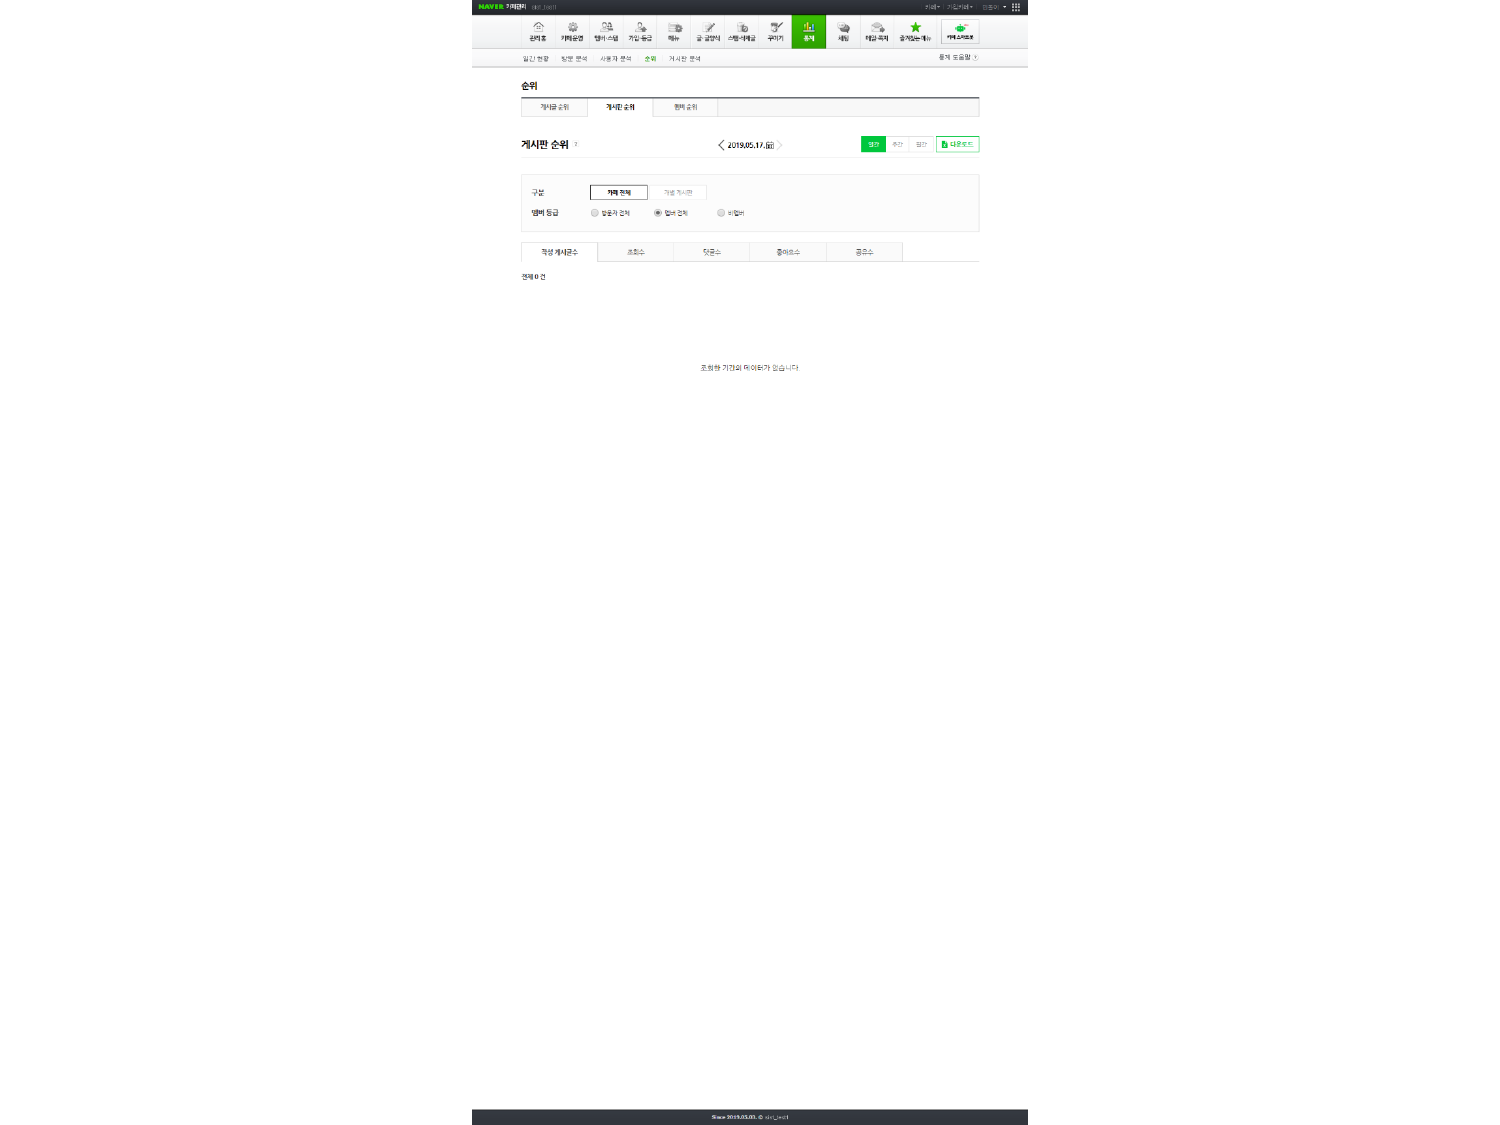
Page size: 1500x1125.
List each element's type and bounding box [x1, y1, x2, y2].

picture [472, 0, 1028, 1125]
